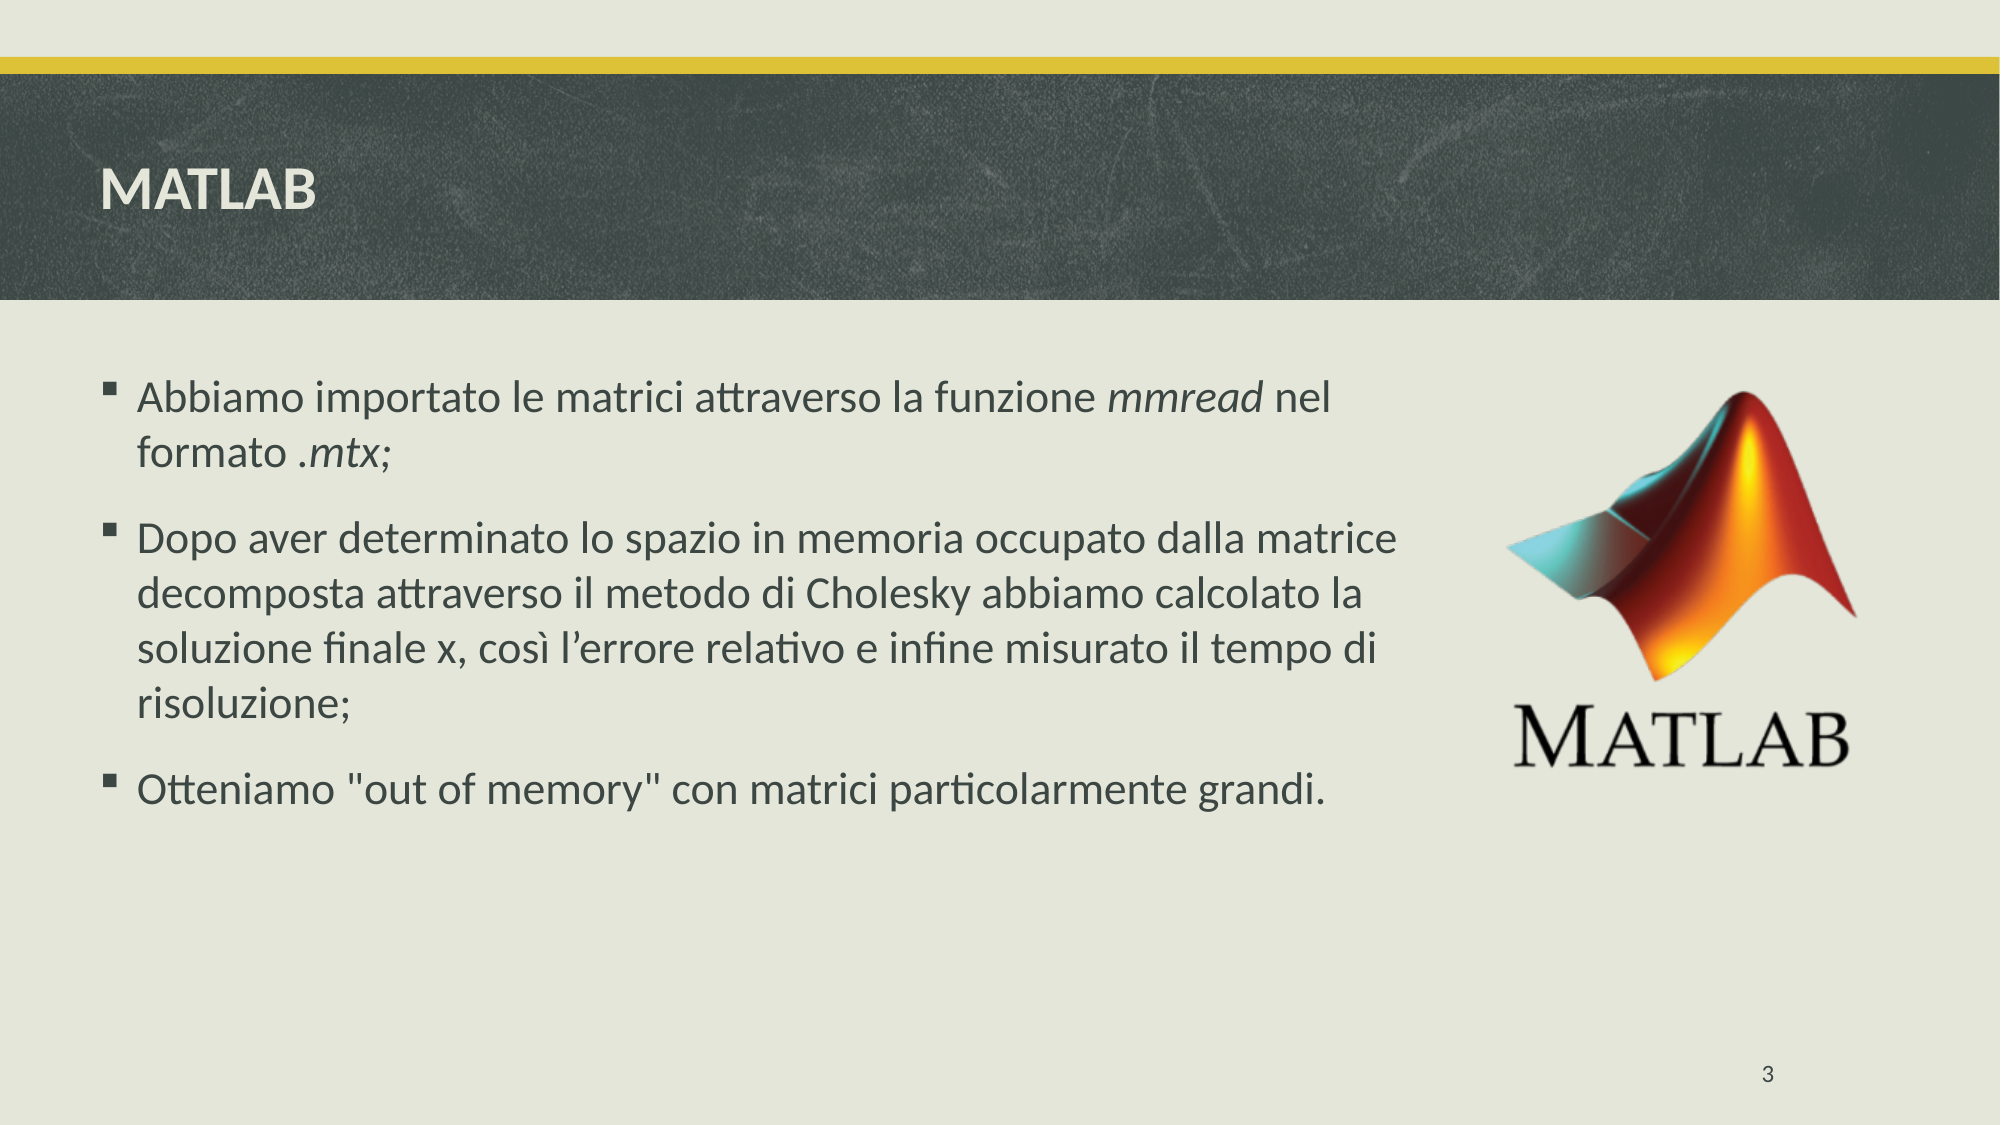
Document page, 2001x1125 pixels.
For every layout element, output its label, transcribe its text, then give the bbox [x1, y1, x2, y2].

picture [1422, 334, 1945, 859]
slide_number 3 [1466, 1042, 1790, 1103]
title MATLAB [84, 76, 1916, 300]
list Abbiamo importato le matrici attraverso la funzione mmread nel formato .mtx; Dopo aver determinato lo spazio in memoria occupato dalla matrice decomposta attraverso il metodo di Cholesky abbiamo calcolato la soluzione finale x, così l’errore relativo e infine misurato il tempo di risoluzione; Otteniamo "out of memory" con matrici particolarmente grandi. [84, 359, 1467, 892]
picture [0, 74, 2000, 300]
